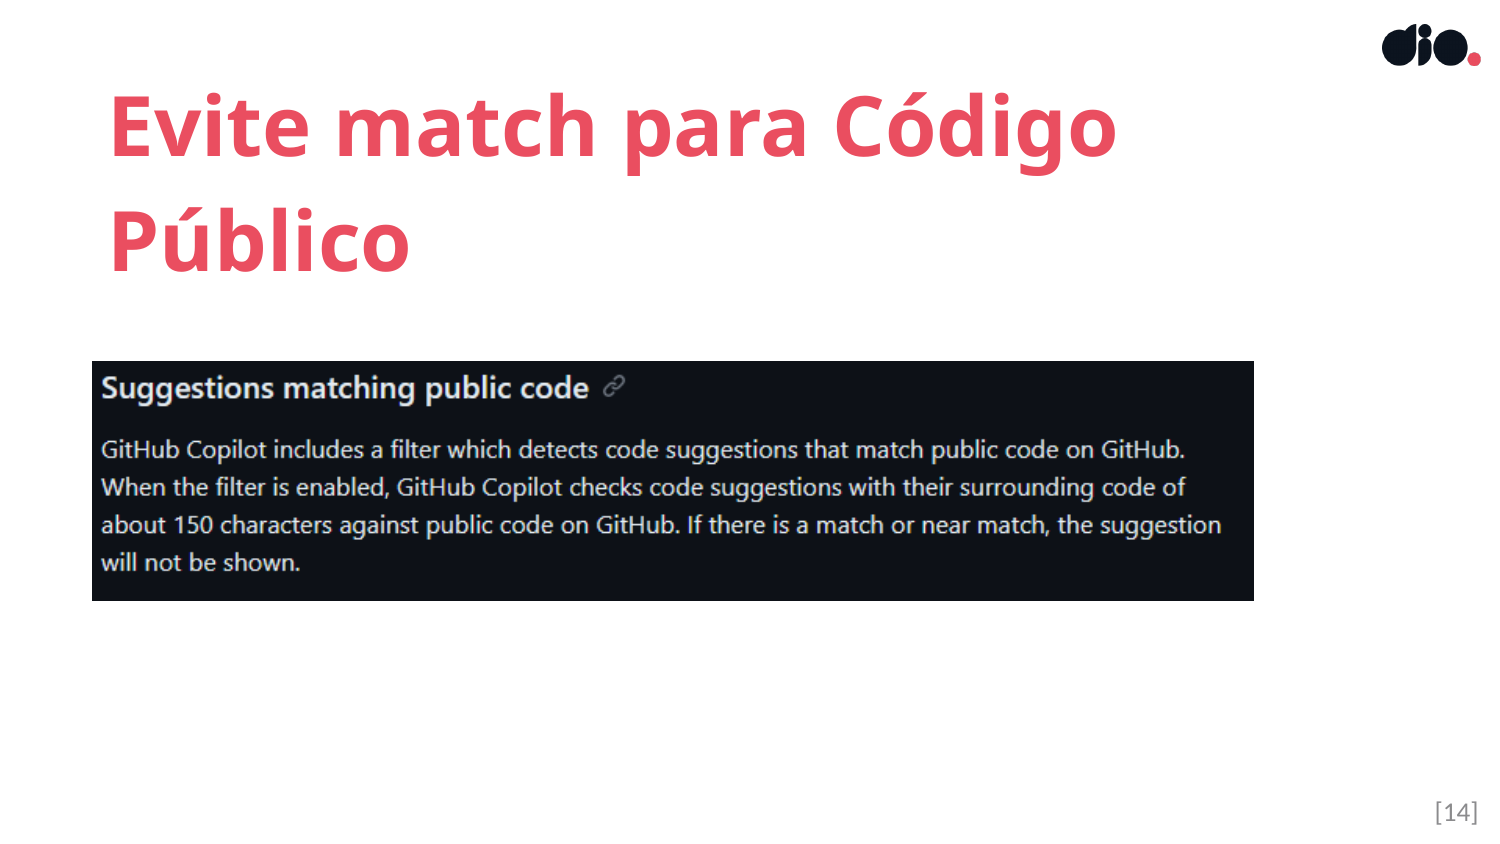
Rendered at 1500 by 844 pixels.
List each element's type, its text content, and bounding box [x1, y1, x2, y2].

slide_number [14] [1403, 779, 1494, 844]
text_box Evite match para Código Público [92, 104, 1408, 243]
picture [92, 361, 1254, 601]
picture [1382, 24, 1481, 66]
